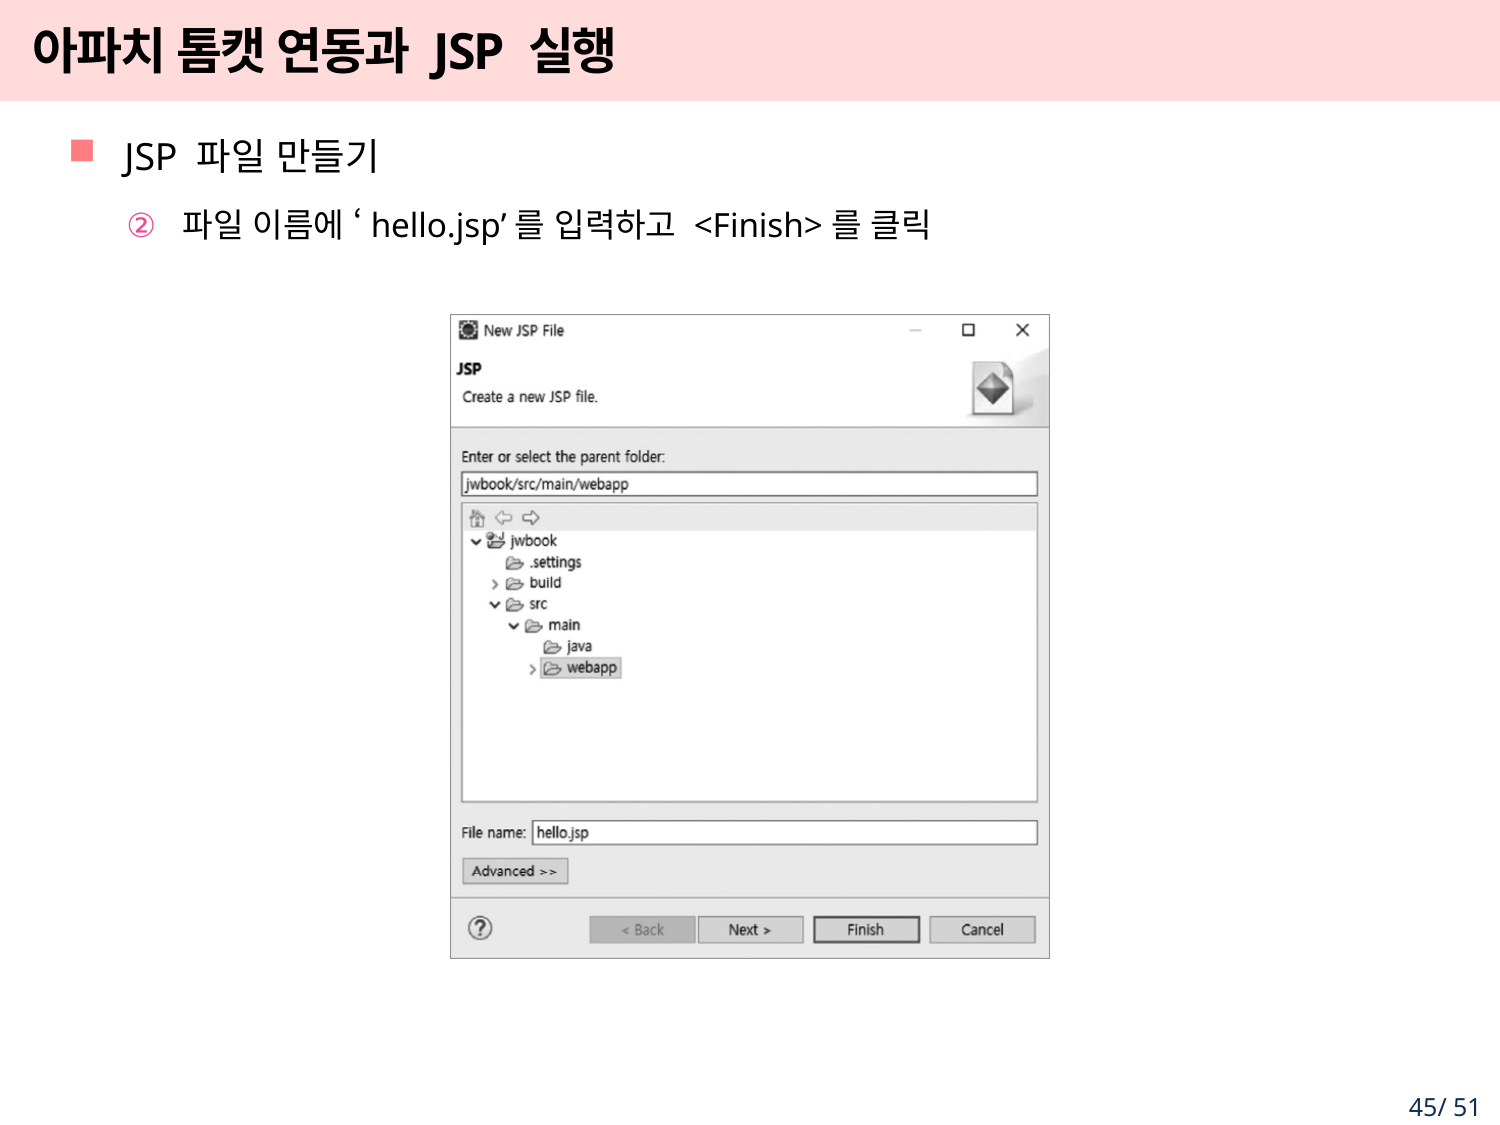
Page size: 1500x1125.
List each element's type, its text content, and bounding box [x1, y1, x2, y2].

picture [446, 312, 1053, 962]
title 아파치 톰캣 연동과 JSP 실행 [17, 10, 1295, 89]
list JSP 파일 만들기 파일 이름에 ‘hello.jsp’를 입력하고 <Finish>를 클릭 [53, 125, 1425, 1005]
